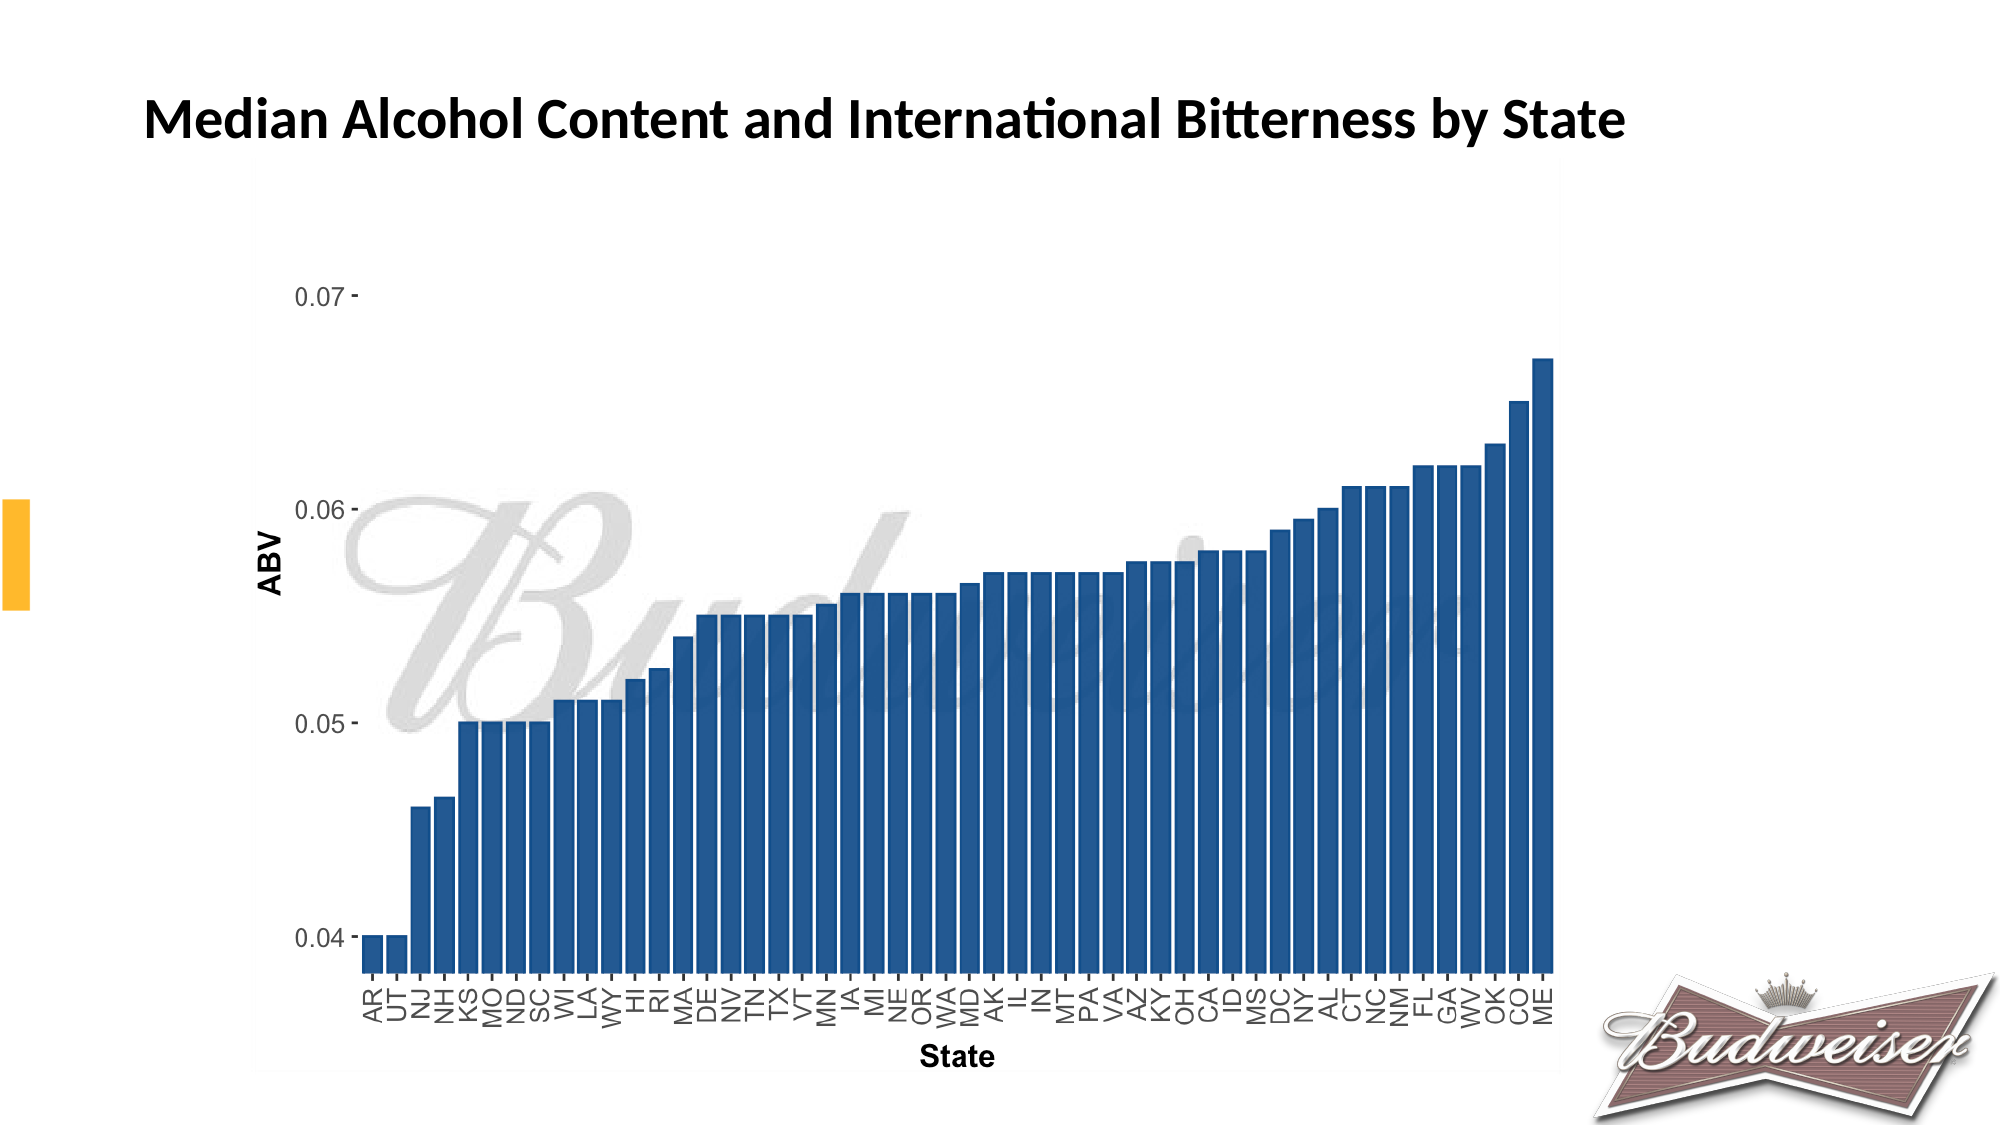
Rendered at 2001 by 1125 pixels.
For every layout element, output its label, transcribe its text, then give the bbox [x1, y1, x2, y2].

picture [1593, 972, 2000, 1125]
picture [0, 495, 35, 615]
text_box Median Alcohol Content and International Bitterness by State [128, 72, 1683, 158]
picture [247, 158, 1565, 1076]
